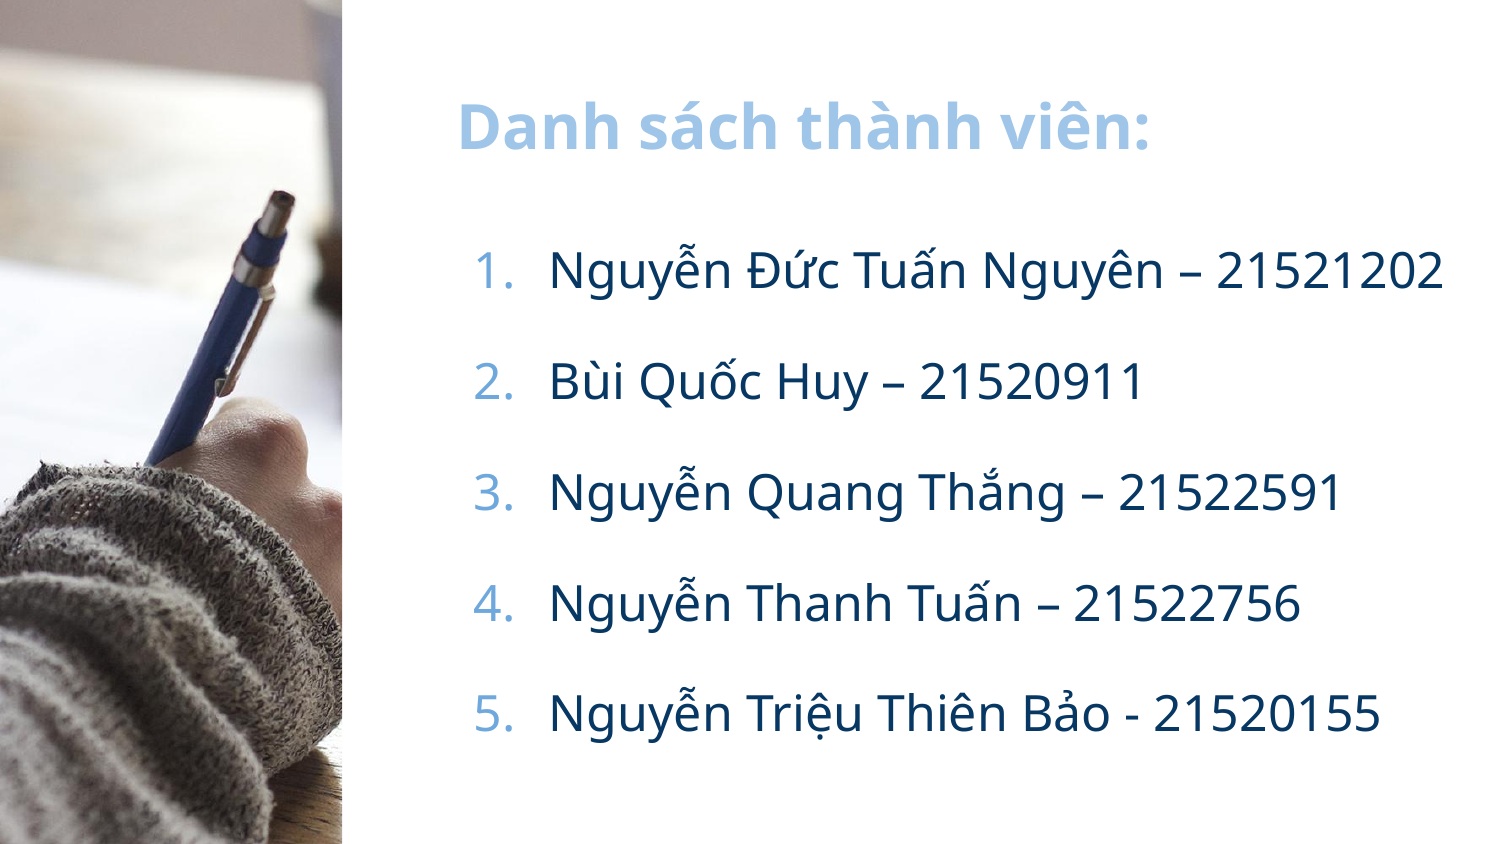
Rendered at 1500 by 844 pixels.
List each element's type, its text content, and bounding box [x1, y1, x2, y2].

title Danh sách thành viên: [441, 72, 1356, 263]
picture [0, 0, 343, 844]
subtitle Nguyễn Đức Tuấn Nguyên – 21521202 Bùi Quốc Huy – 21520911 Nguyễn Quang Thắng – 21522591 Nguyễn Thanh Tuấn – 21522756 Nguyễn Triệu Thiên Bảo - 21520155 [458, 193, 1464, 775]
